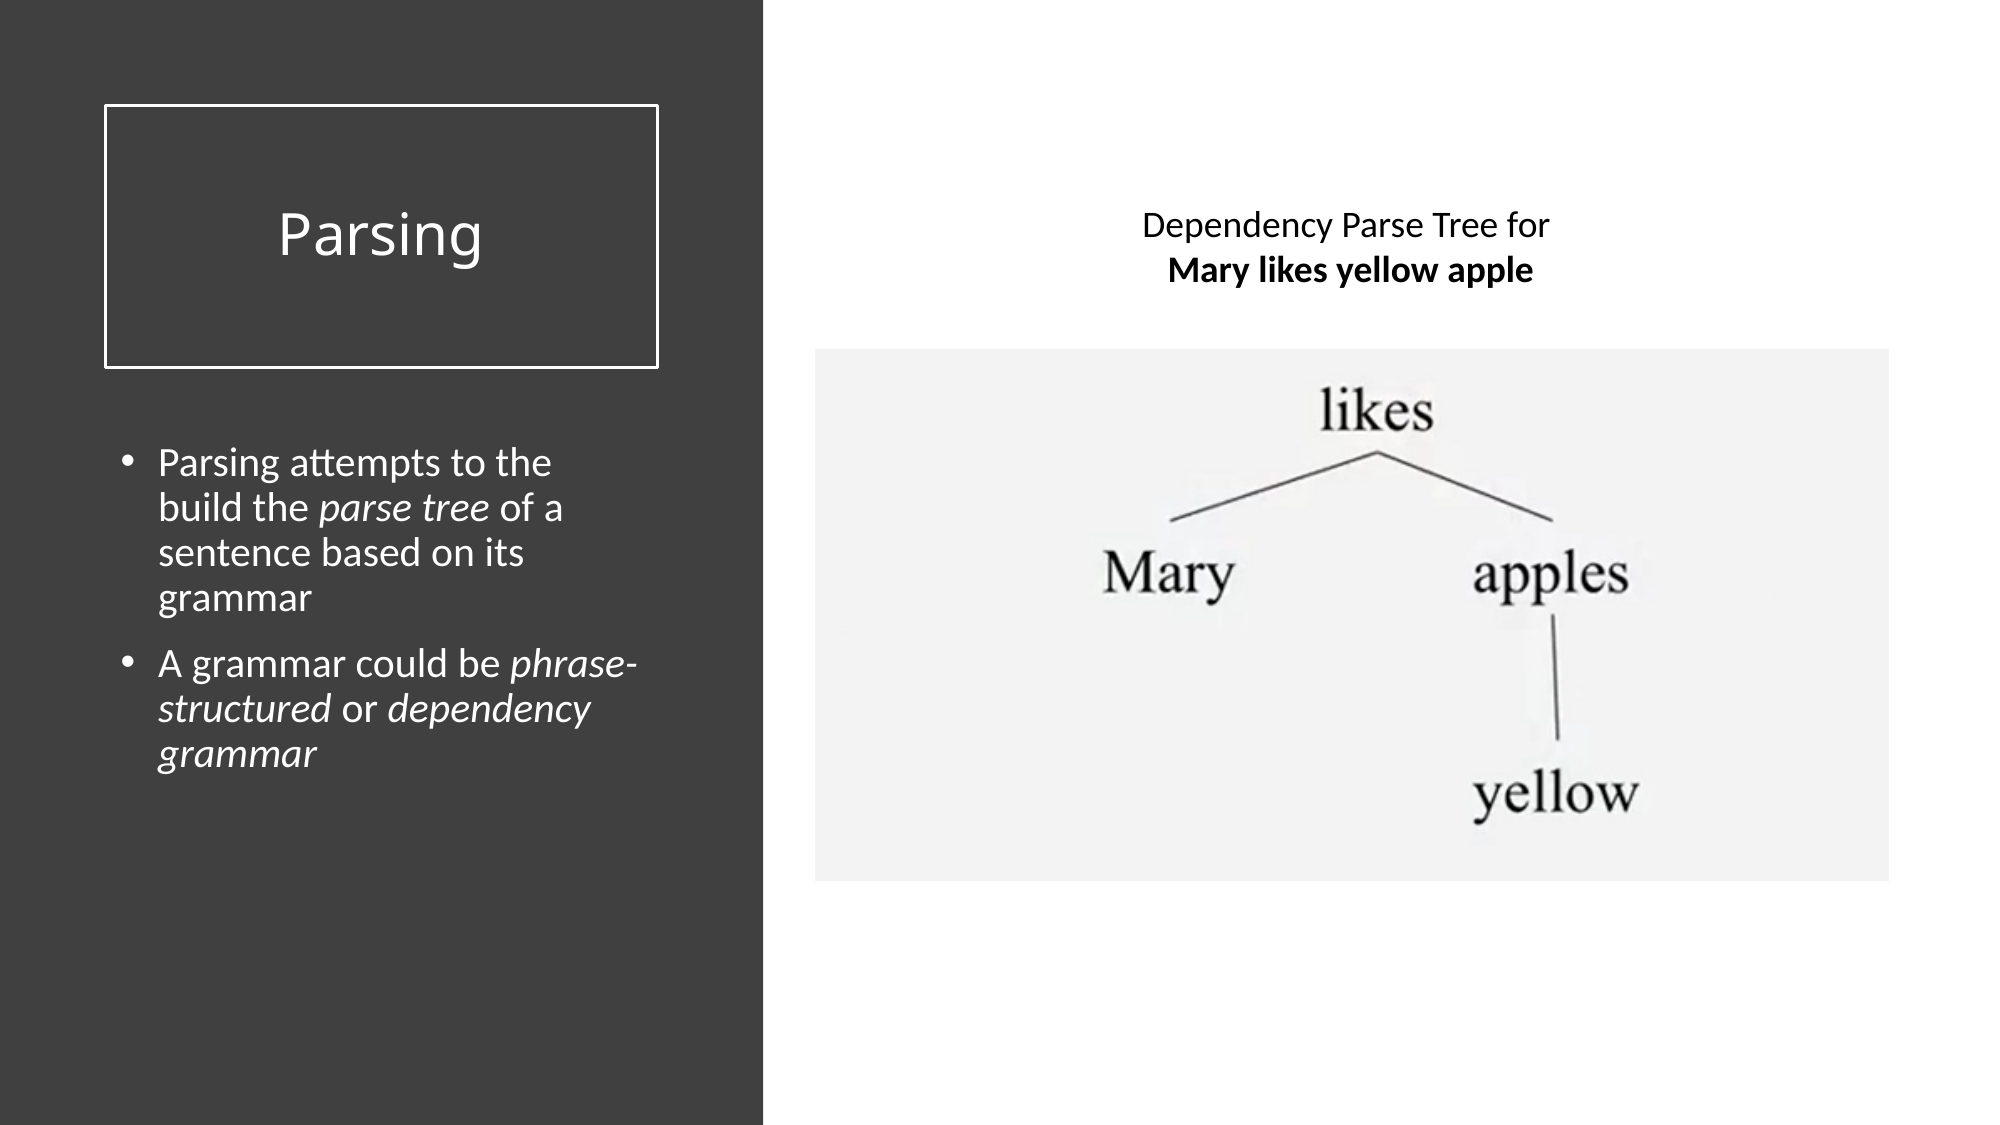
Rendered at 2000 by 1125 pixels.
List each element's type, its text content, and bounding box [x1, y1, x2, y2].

list Parsing attempts to the build the parse tree of a sentence based on its grammar A grammar could be phrase-structured or dependency grammar [105, 432, 658, 994]
text_box [0, 0, 764, 1125]
picture [815, 349, 1889, 881]
title Parsing [105, 105, 658, 368]
text_box Dependency Parse Tree for Mary likes yellow apple [841, 192, 1861, 298]
